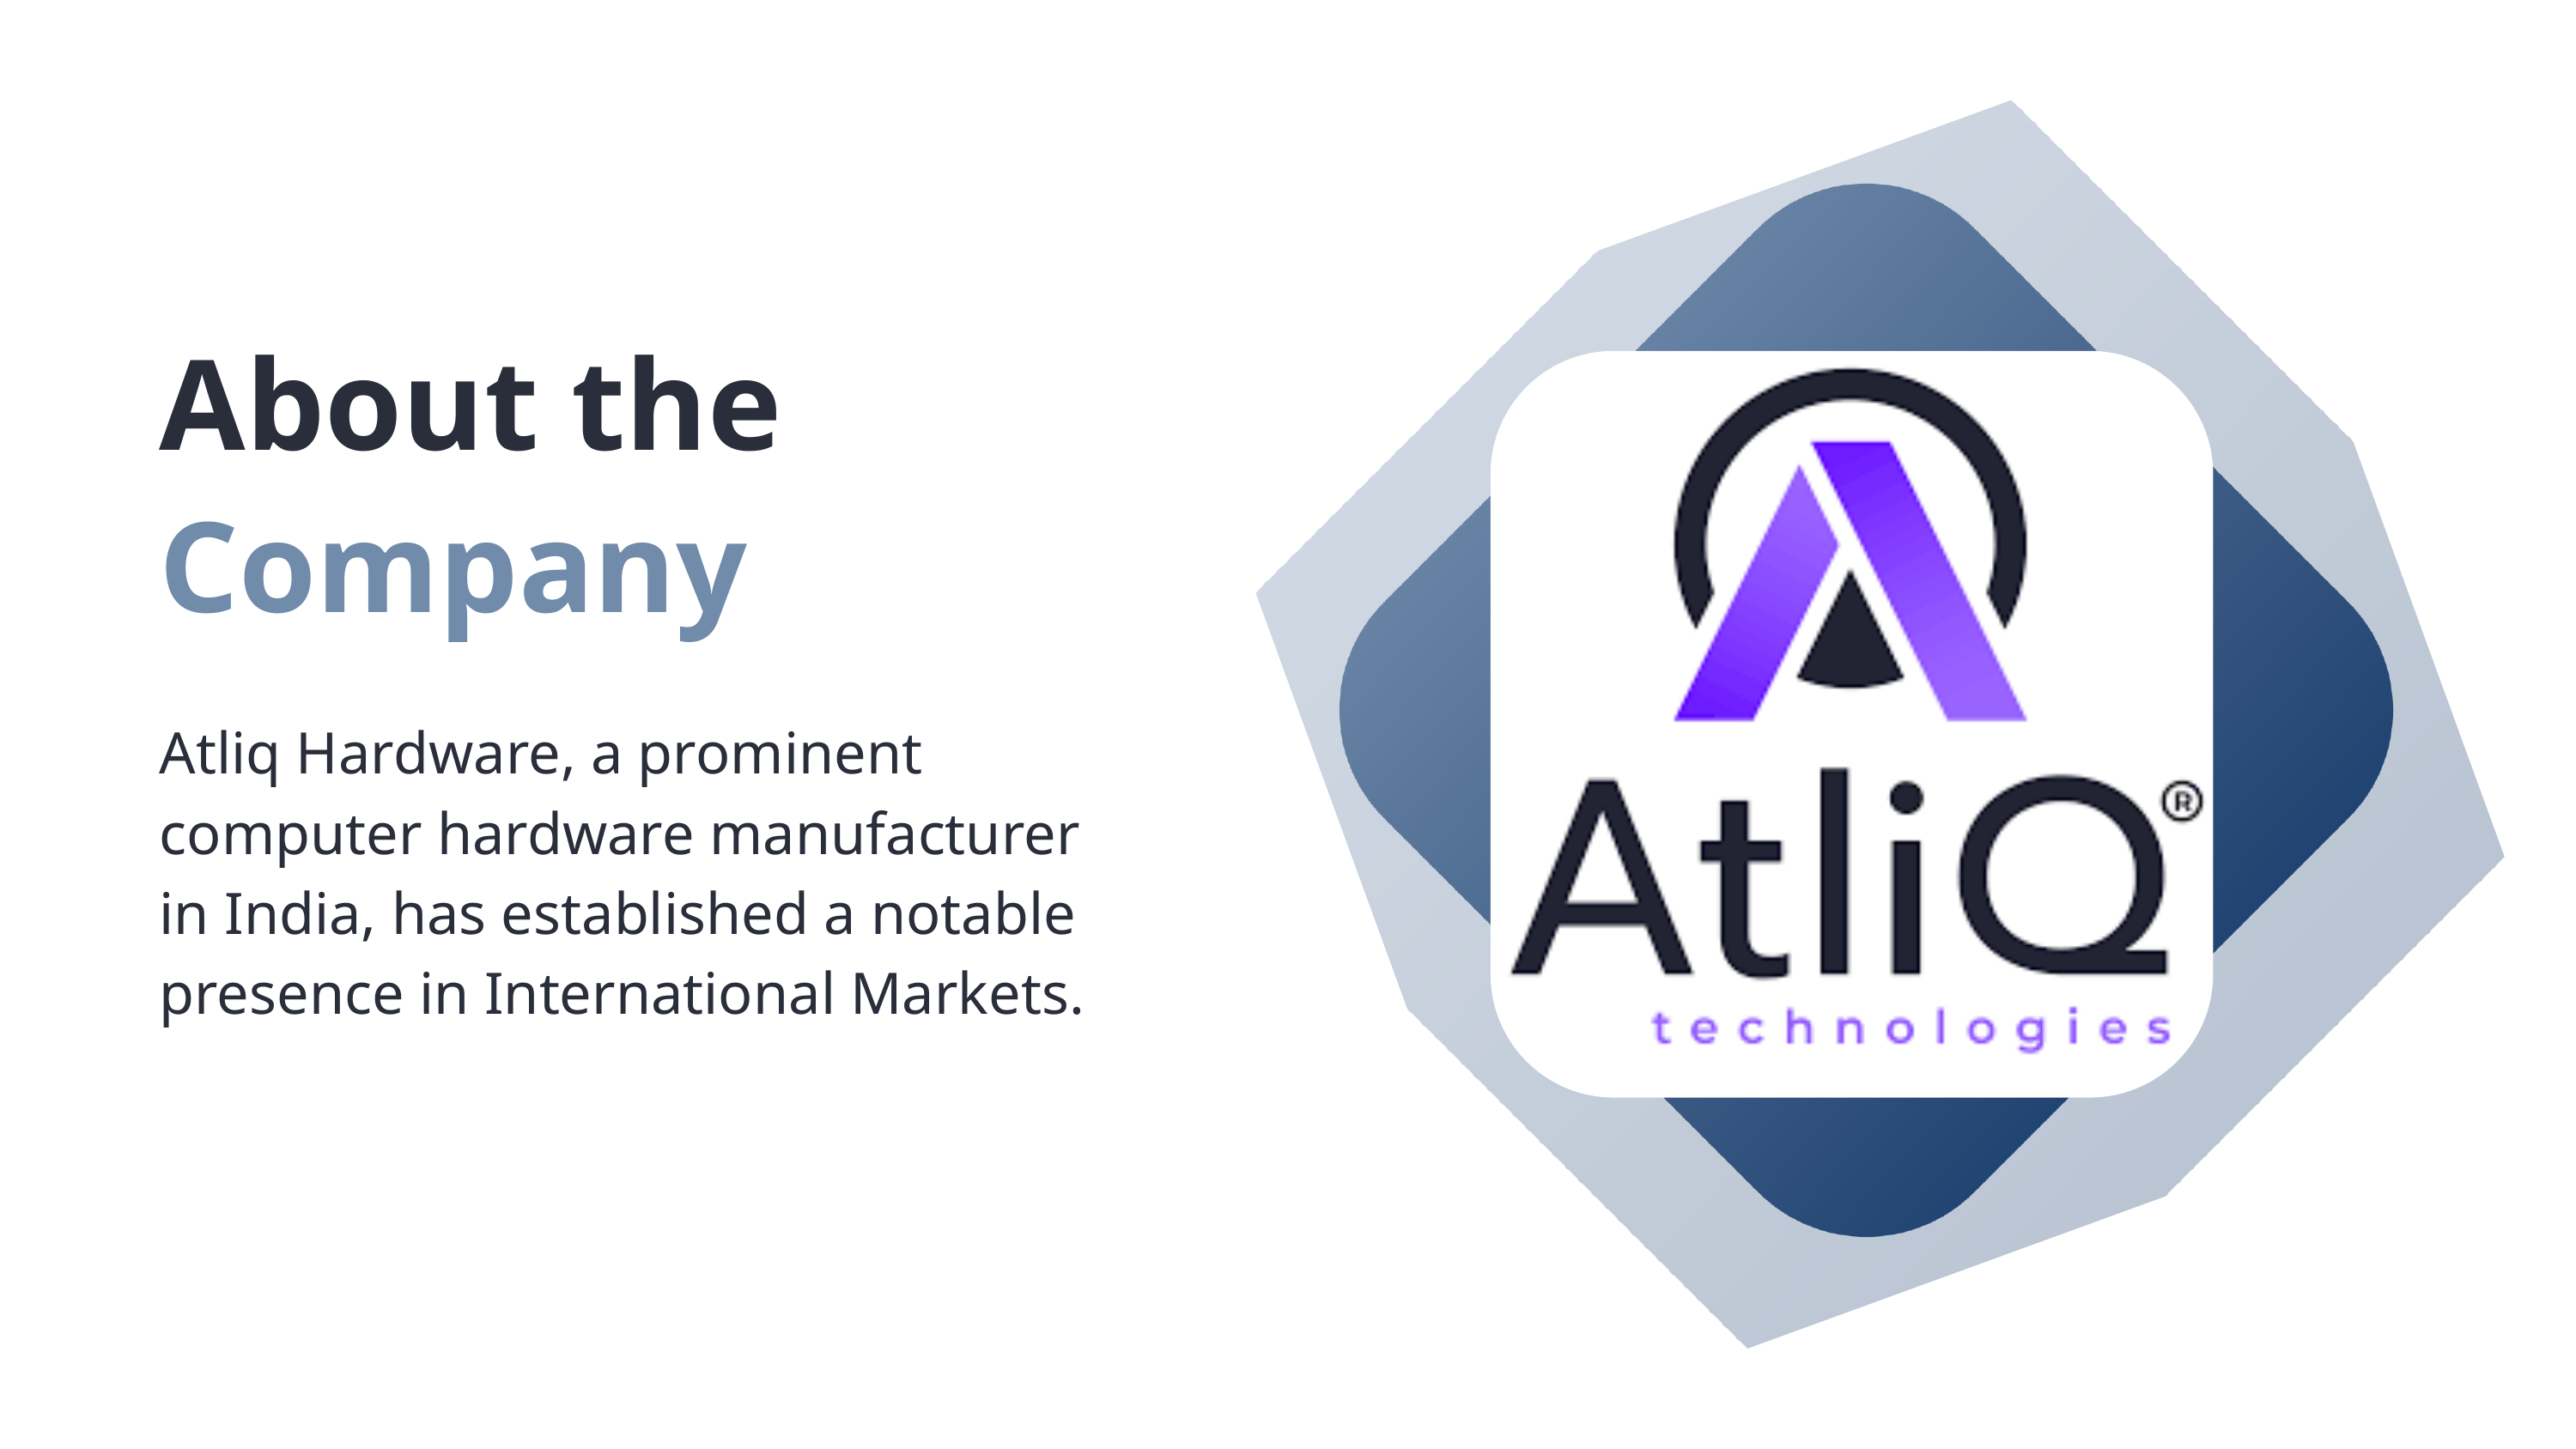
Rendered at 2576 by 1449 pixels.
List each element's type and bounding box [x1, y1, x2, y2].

text_box [1185, 30, 2575, 1419]
text_box [1489, 349, 2215, 1099]
text_box [159, 320, 1187, 1018]
